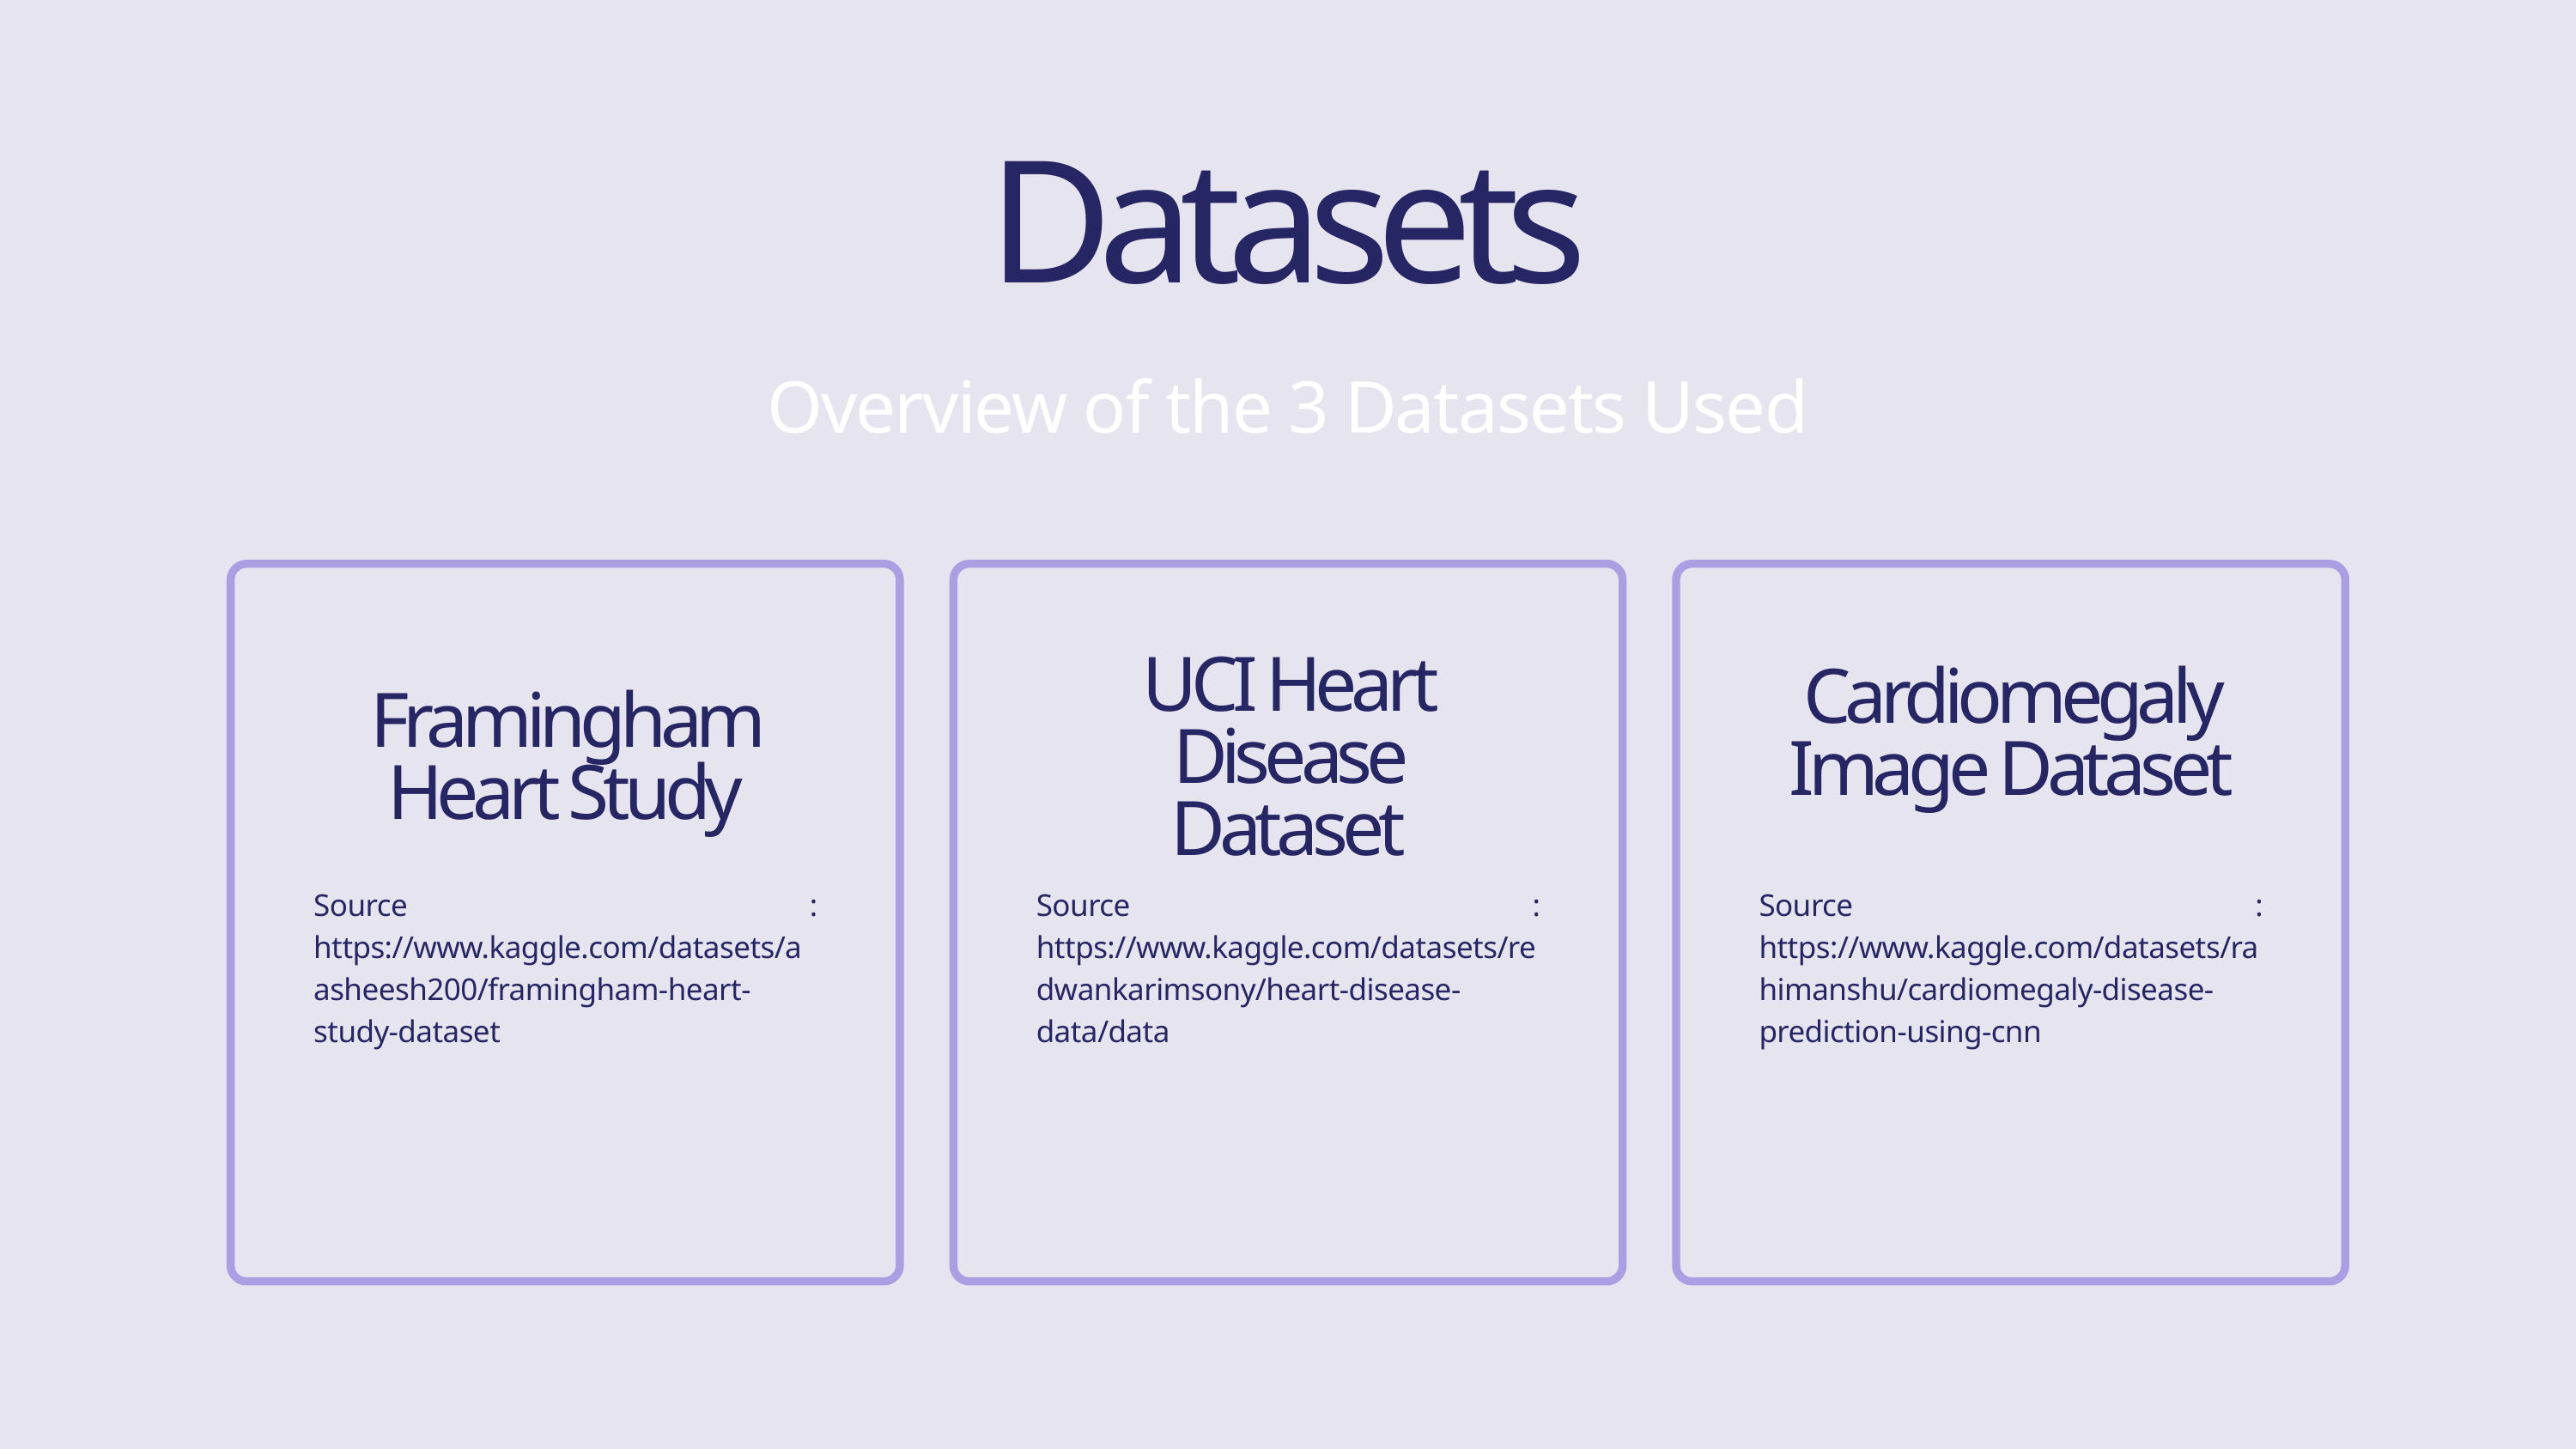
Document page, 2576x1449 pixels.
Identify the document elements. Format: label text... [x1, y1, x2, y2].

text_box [1675, 563, 2346, 1282]
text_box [953, 563, 1623, 1282]
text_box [230, 563, 901, 1282]
text_box Datasets [379, 154, 2198, 318]
text_box Overview of the 3 Datasets Used [509, 379, 2067, 448]
